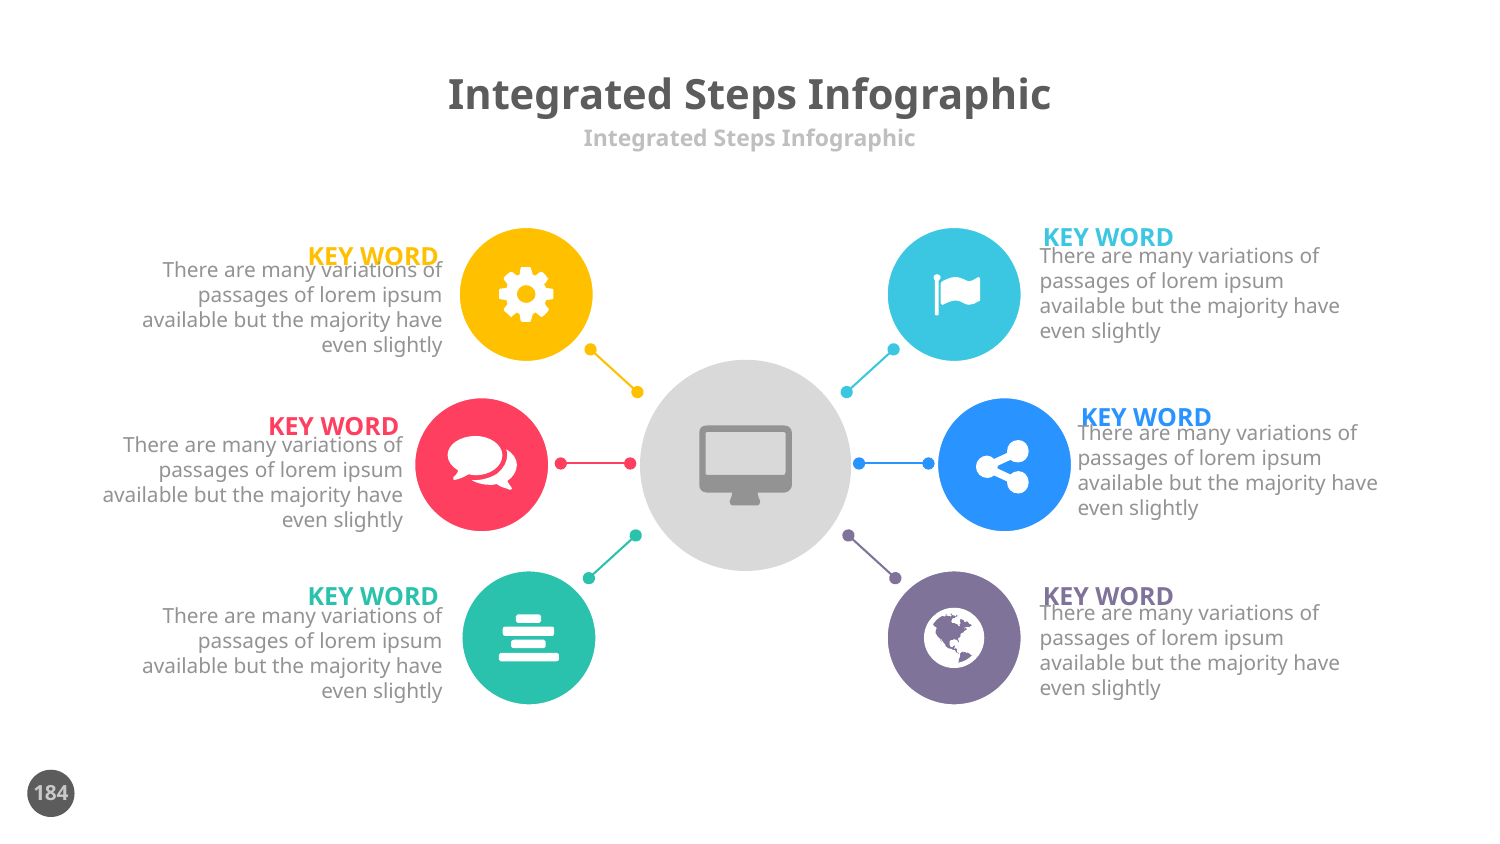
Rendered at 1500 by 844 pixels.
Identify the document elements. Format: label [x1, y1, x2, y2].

text_box [83, 410, 404, 520]
text_box [884, 224, 1024, 365]
text_box [840, 343, 900, 399]
title [287, 63, 1213, 122]
text_box [582, 529, 642, 585]
slide_number [13, 770, 89, 816]
text_box [122, 240, 443, 345]
text_box [1077, 400, 1398, 508]
text_box [1039, 580, 1360, 688]
text_box [456, 224, 596, 365]
text_box [554, 357, 1075, 574]
text_box [122, 580, 443, 691]
list [412, 121, 1088, 155]
text_box [1039, 221, 1360, 331]
text_box [459, 568, 599, 708]
text_box [584, 343, 644, 399]
text_box [412, 395, 552, 535]
text_box [884, 568, 1024, 708]
text_box [842, 529, 902, 585]
